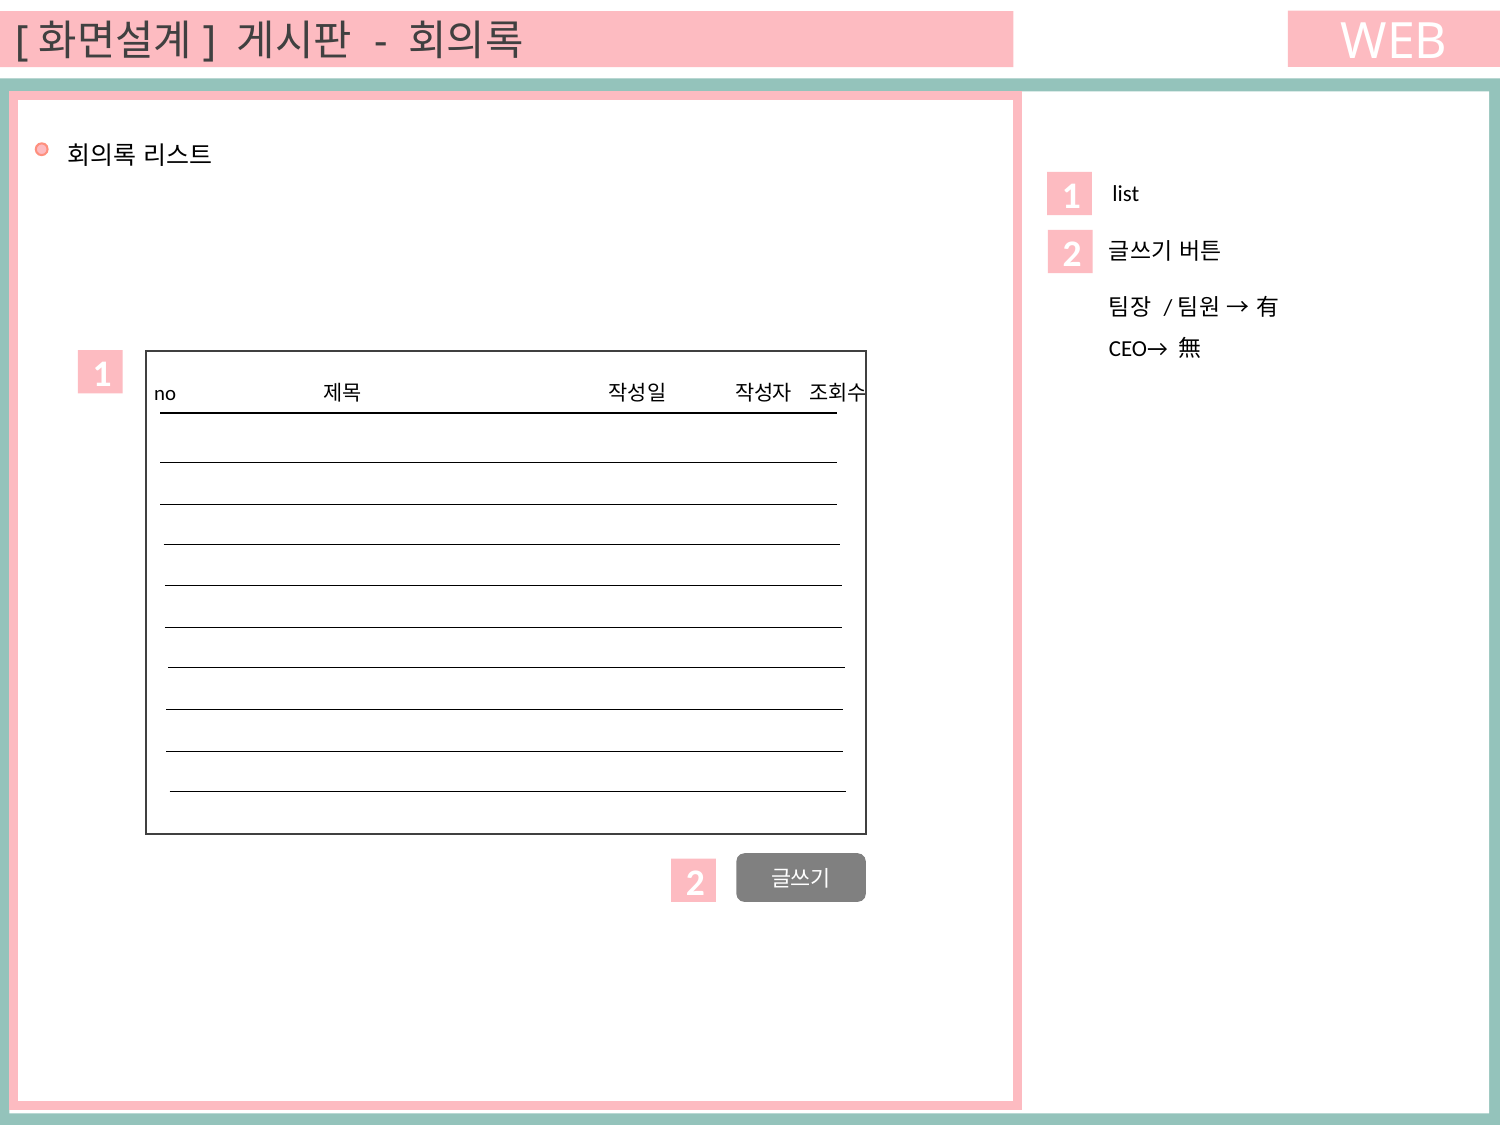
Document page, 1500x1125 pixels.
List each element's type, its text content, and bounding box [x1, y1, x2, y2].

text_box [0, 78, 1500, 1125]
text_box WEB [1287, 10, 1500, 68]
text_box [화면설계] 게시판 - 회의록 [0, 10, 1014, 68]
